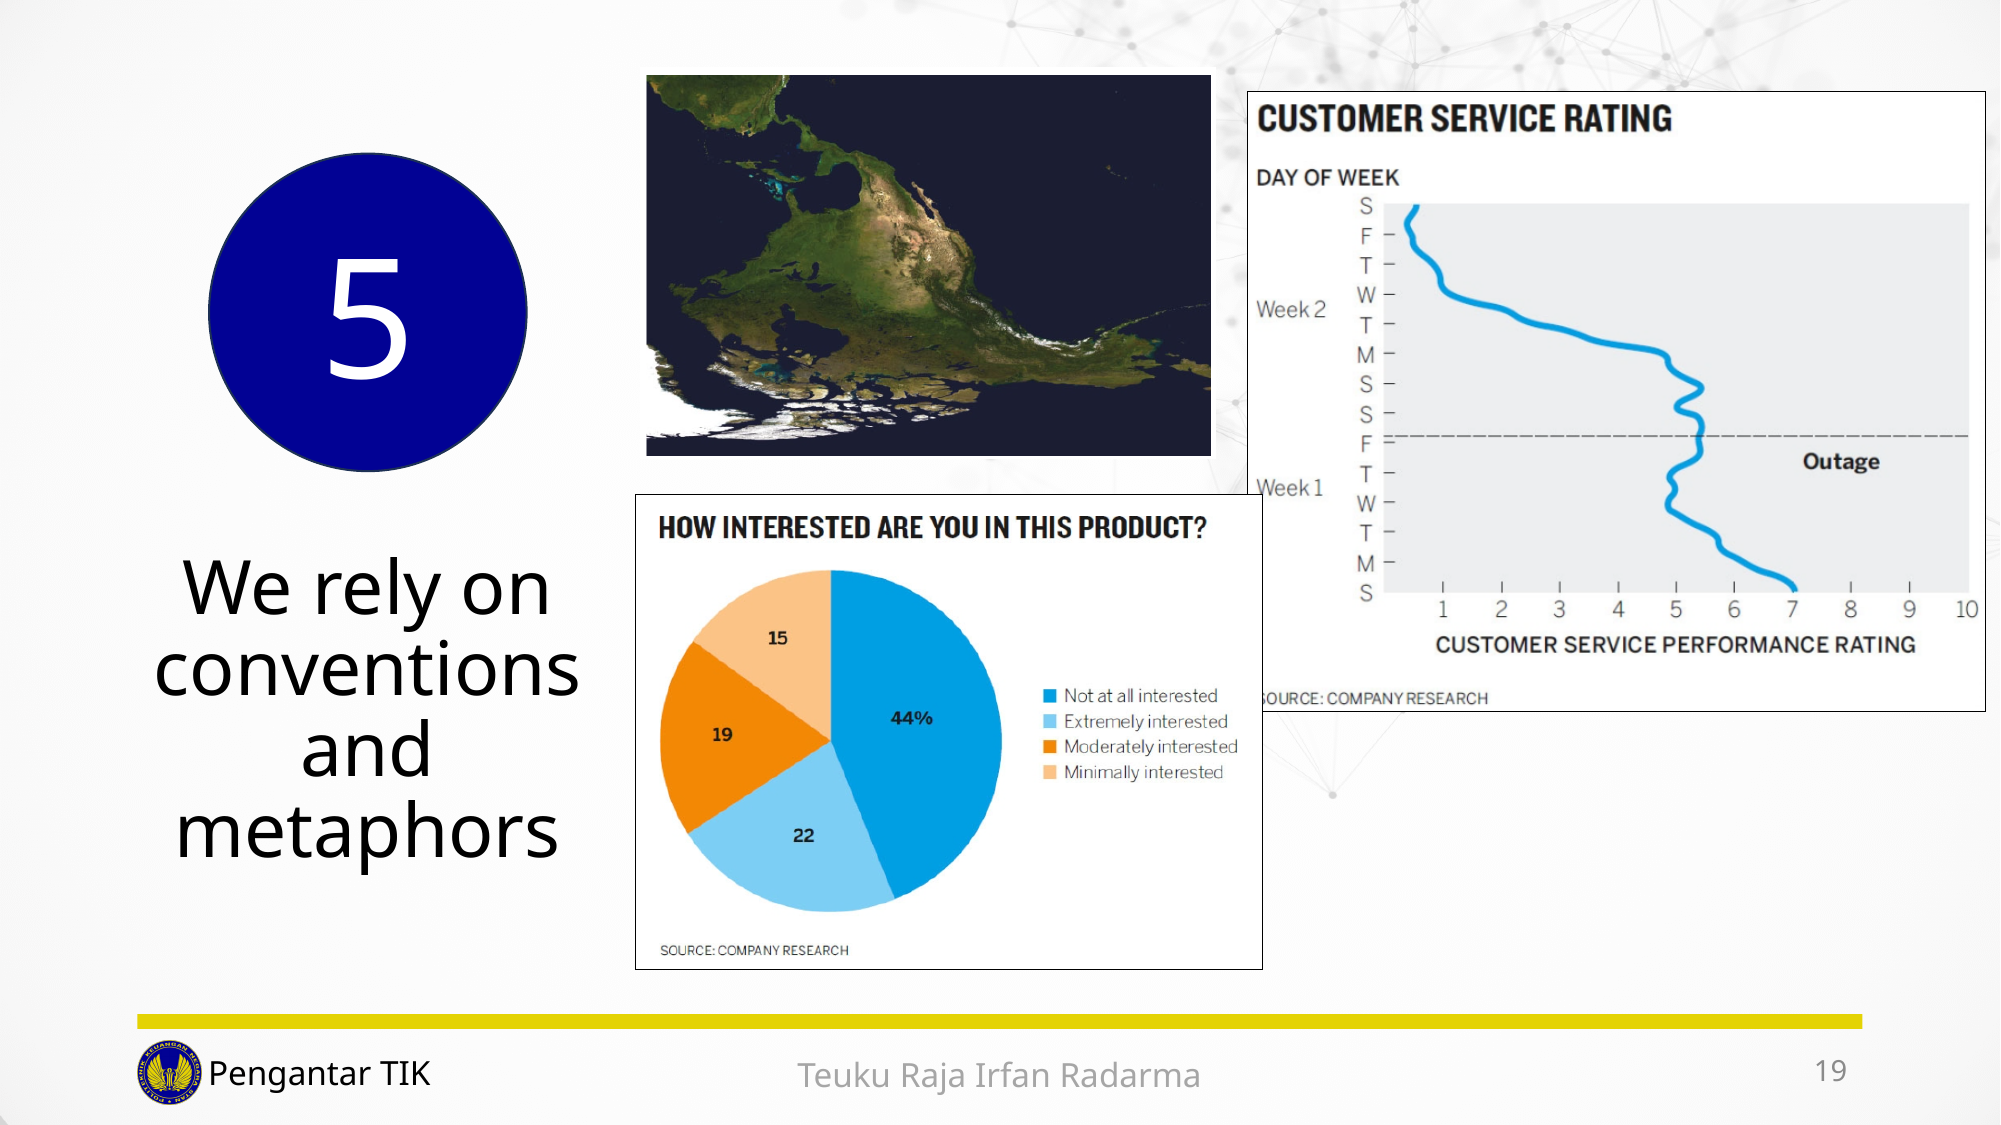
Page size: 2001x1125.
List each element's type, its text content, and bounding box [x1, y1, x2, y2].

picture [635, 91, 1986, 970]
text_box 5 [208, 152, 528, 473]
picture [640, 67, 1216, 459]
title We rely on conventions and metaphors [130, 494, 605, 930]
picture [137, 1040, 202, 1105]
slide_number 19 [1412, 1042, 1863, 1103]
